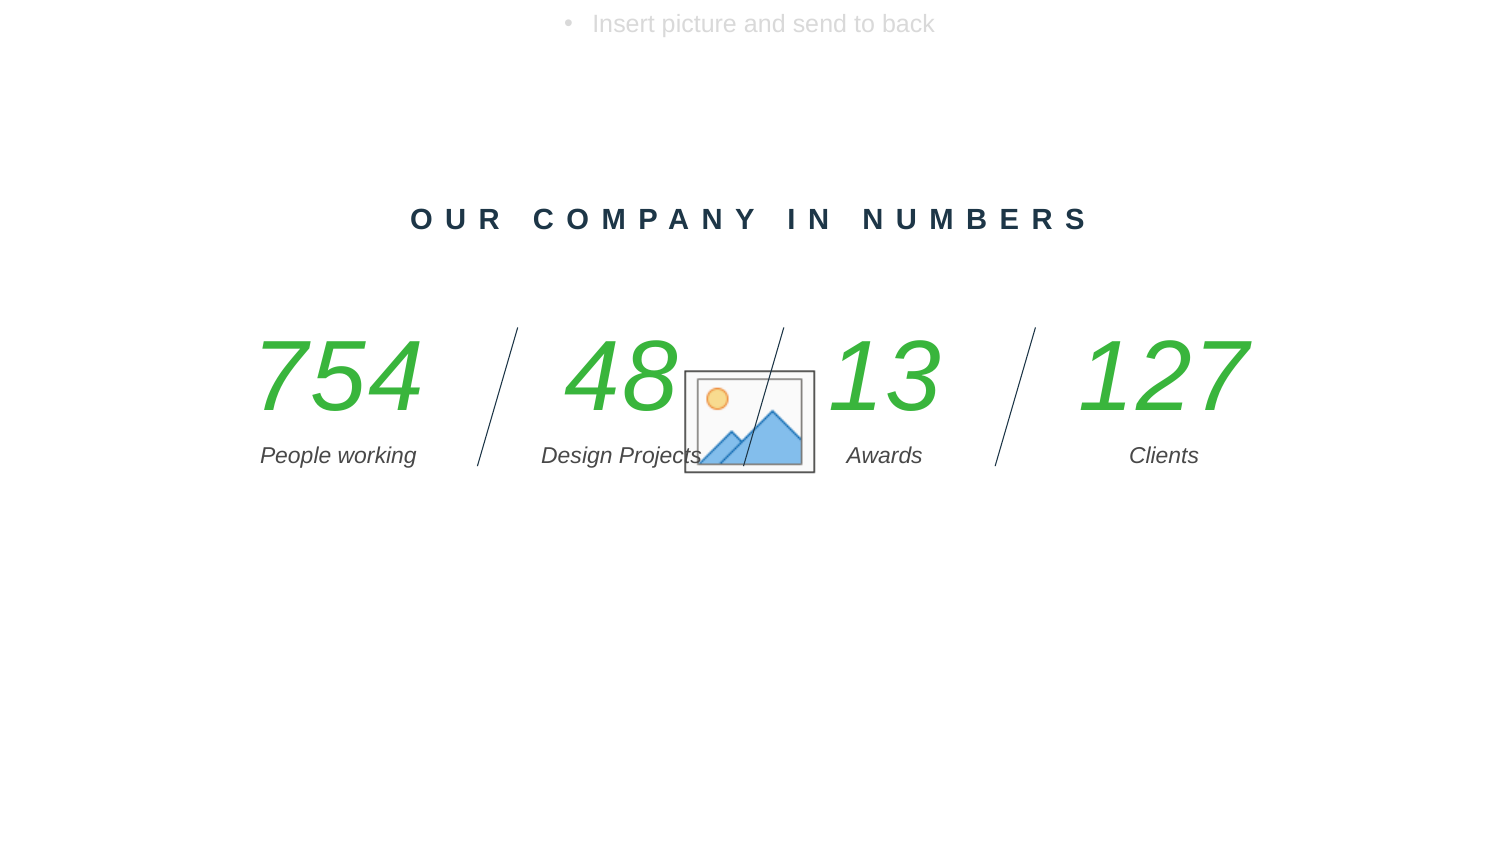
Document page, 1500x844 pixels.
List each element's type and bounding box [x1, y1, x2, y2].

text_box [995, 327, 1036, 467]
text_box [477, 327, 518, 467]
text_box [743, 327, 784, 467]
picture [0, 0, 1500, 844]
